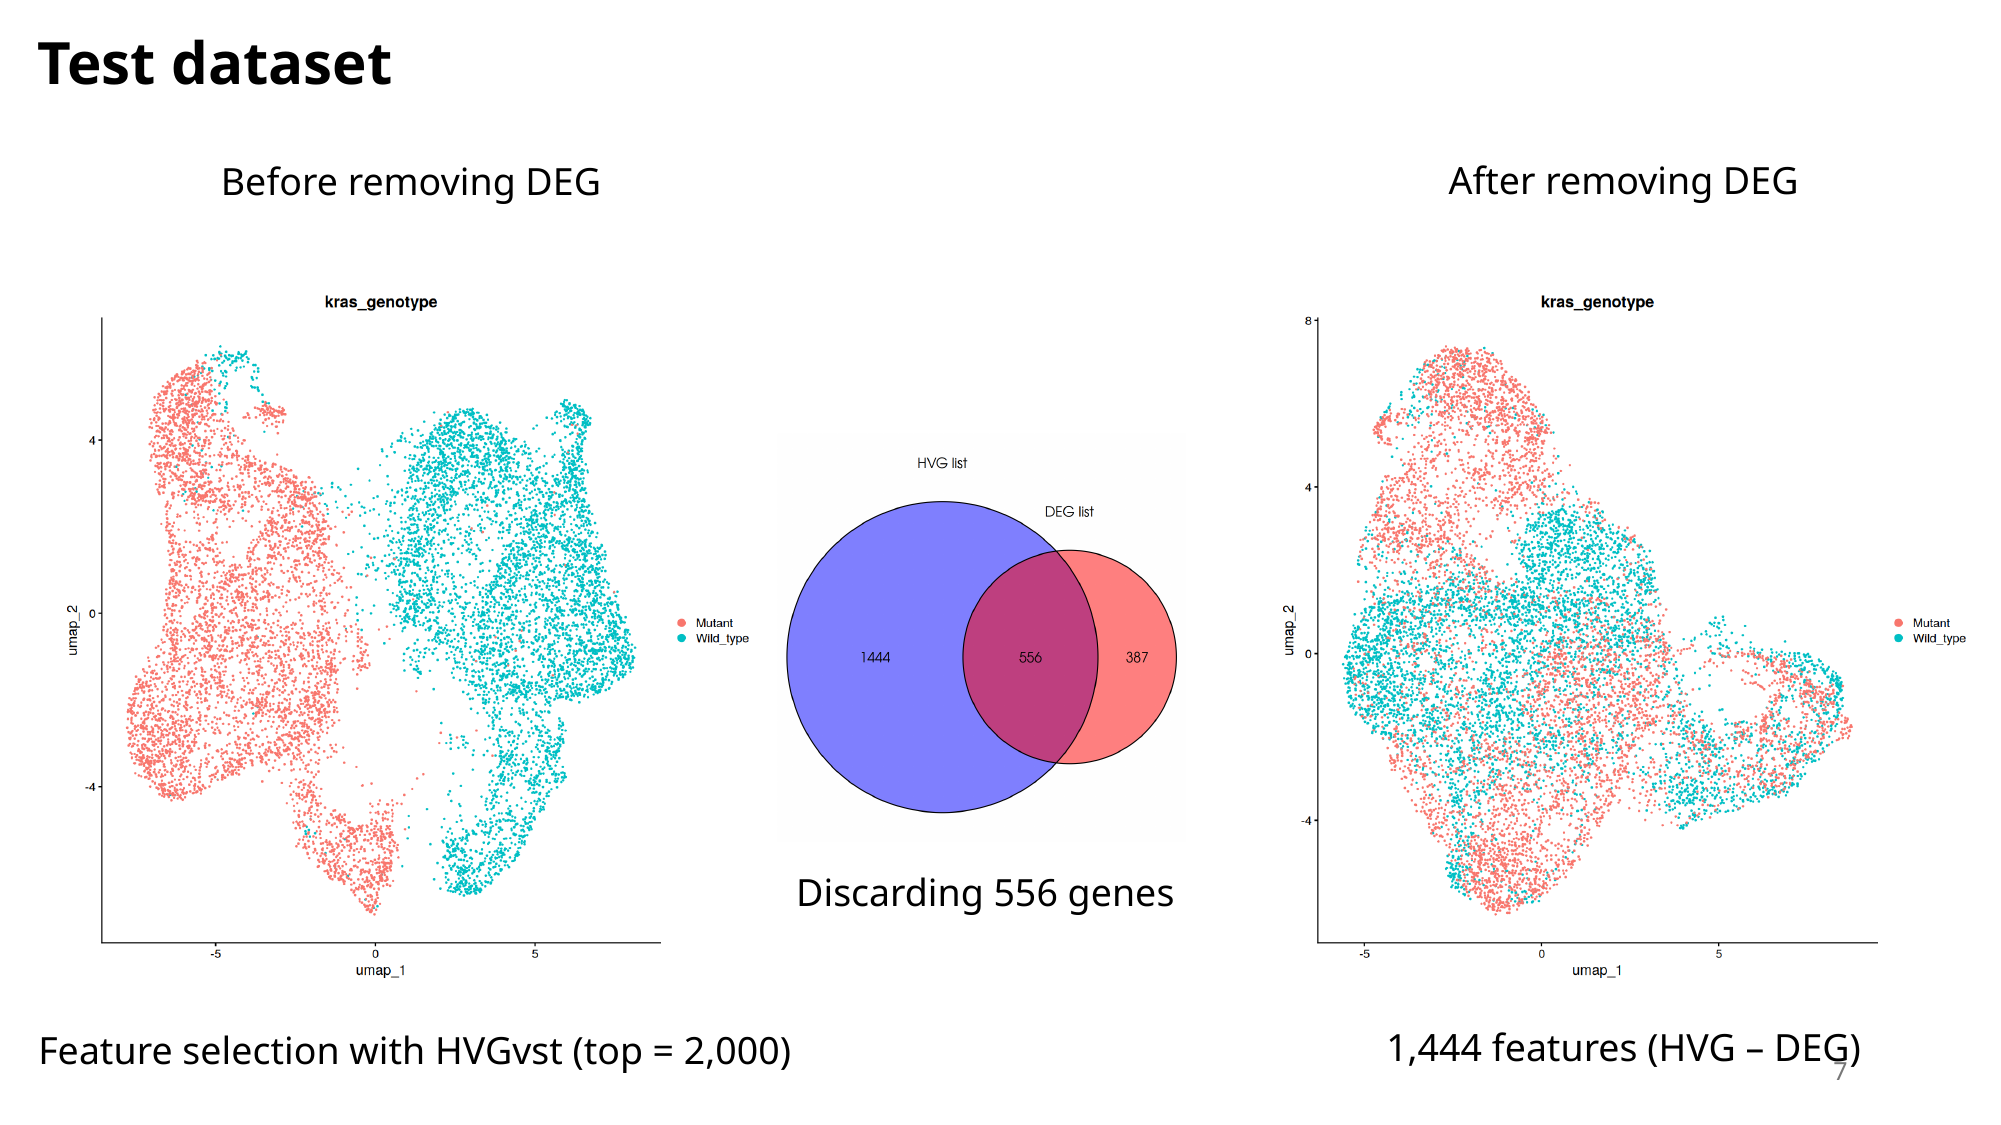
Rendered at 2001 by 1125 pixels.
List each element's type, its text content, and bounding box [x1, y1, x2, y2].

slide_number 7 [1412, 1042, 1863, 1103]
picture [777, 432, 1187, 842]
text_box Test dataset [22, 18, 1948, 104]
text_box 1,444 features (HVG – DEG) [1371, 1016, 1877, 1077]
picture [53, 283, 762, 992]
text_box Feature selection with HVGvst (top = 2,000) [23, 1019, 807, 1080]
picture [1269, 283, 1978, 992]
text_box Before removing DEG [205, 150, 616, 210]
text_box After removing DEG [1433, 149, 1814, 210]
text_box Discarding 556 genes [781, 861, 1190, 922]
